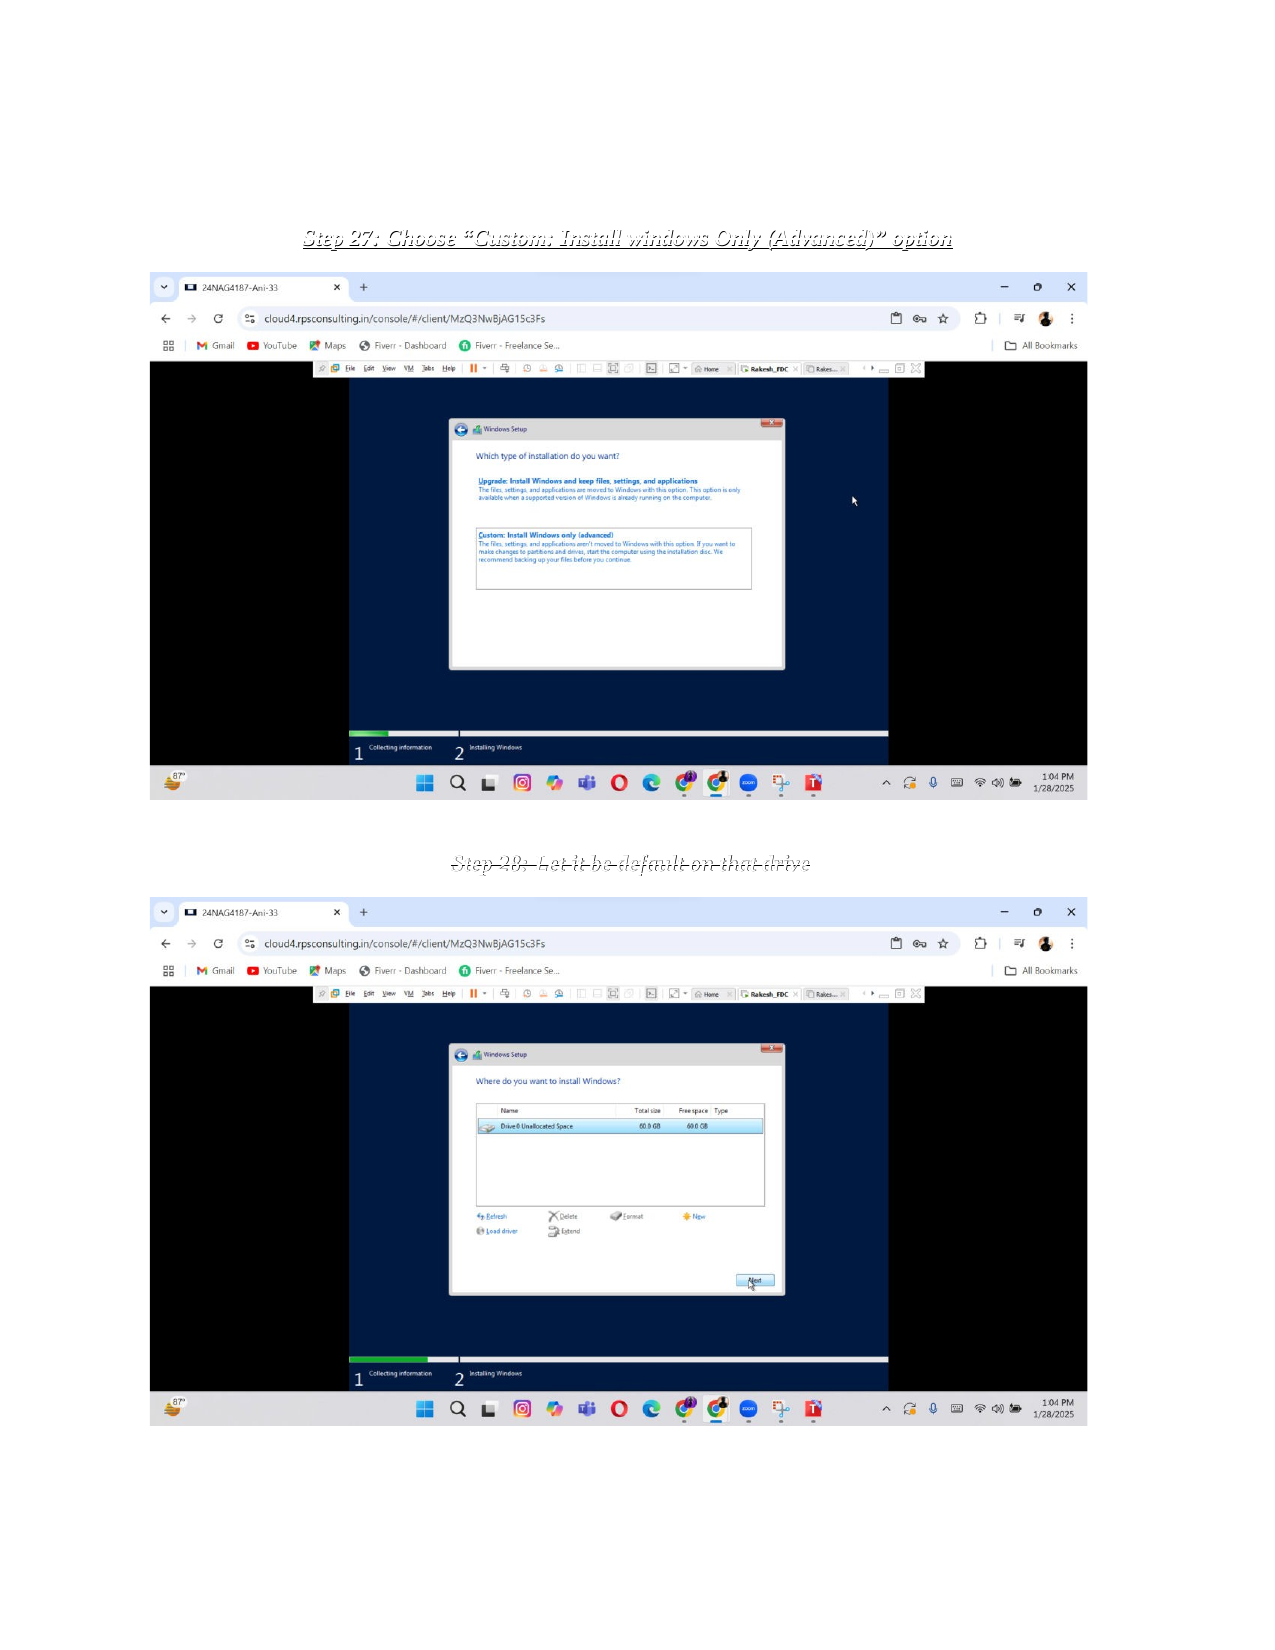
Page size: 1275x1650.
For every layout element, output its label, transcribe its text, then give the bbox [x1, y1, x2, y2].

text_box [150, 897, 1088, 1426]
text_box Step 27: Choose “Custom: Install windows Only (Advanced)” option [300, 222, 975, 250]
text_box Step 28: Let it be default on that drive [448, 848, 826, 876]
text_box [150, 272, 1088, 800]
